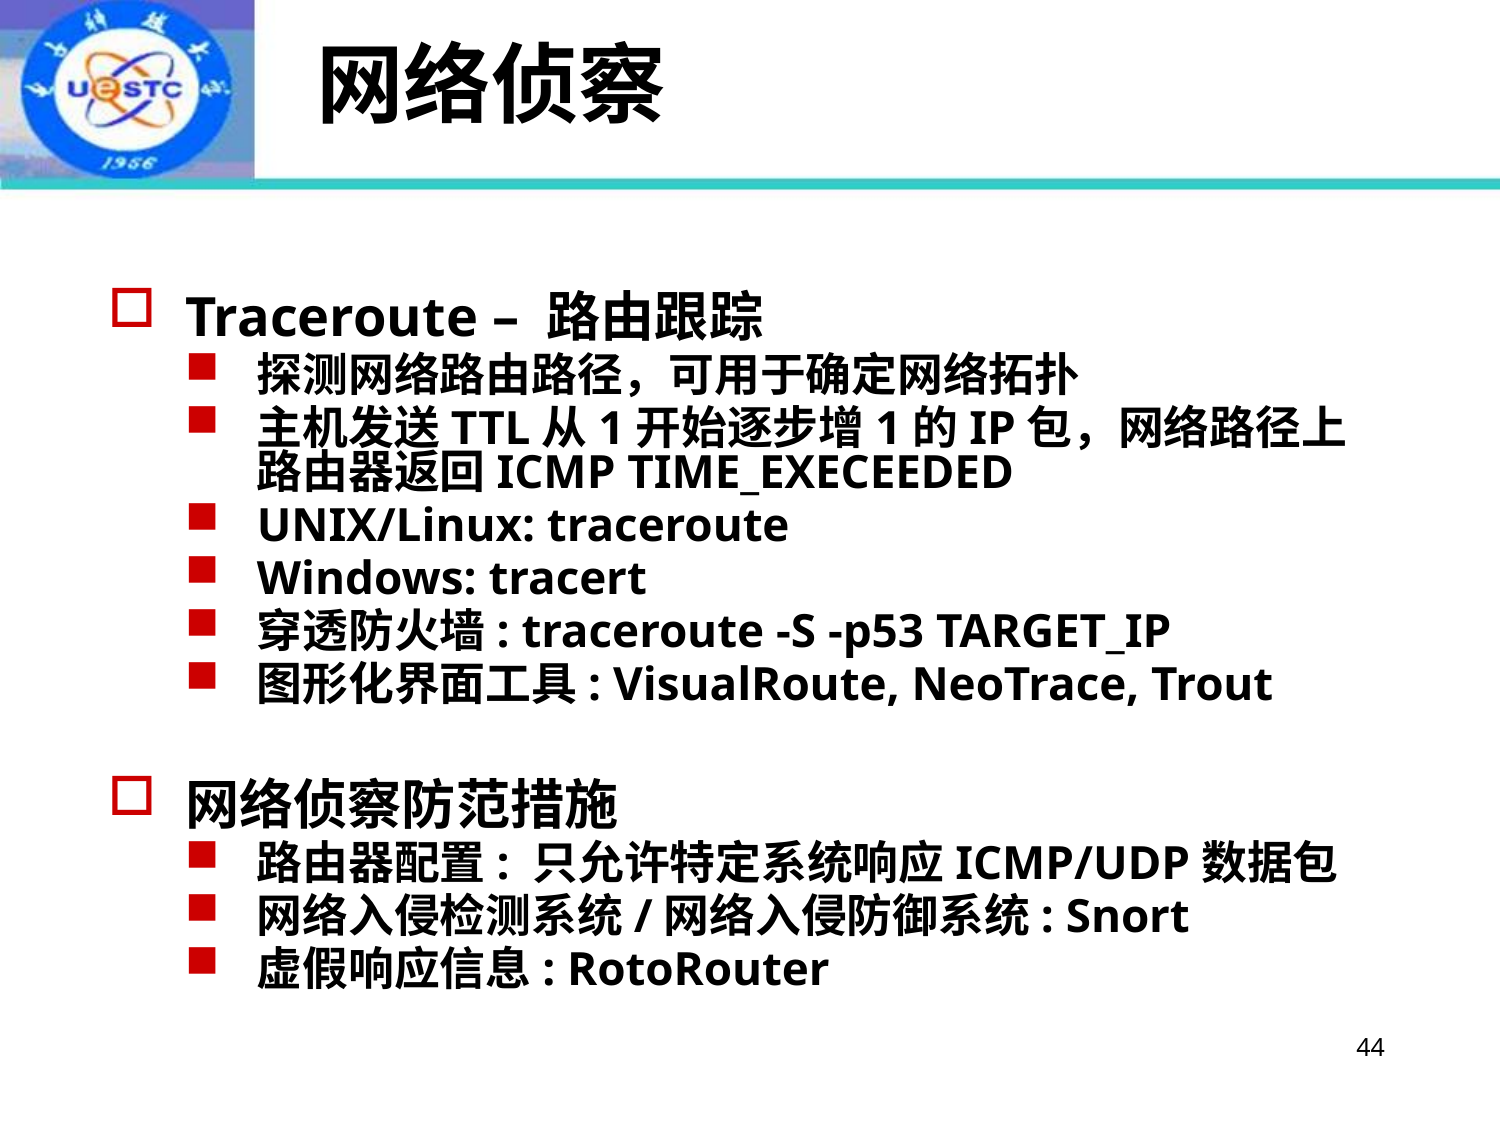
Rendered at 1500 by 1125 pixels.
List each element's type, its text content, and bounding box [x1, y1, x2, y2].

list Traceroute – 路由跟踪 探测网络路由路径，可用于确定网络拓扑 主机发送TTL从1开始逐步增1的IP包，网络路径上路由器返回ICMP TIME_EXECEEDED UNIX/Linux: traceroute Windows: tracert 穿透防火墙: traceroute -S -p53 TARGET_IP 图形化界面工具: VisualRoute, NeoTrace, Trout 网络侦察防范措施 路由器配置: 只允许特定系统响应ICMP/UDP数据包 网络入侵检测系统/网络入侵防御系统: Snort 虚假响应信息: RotoRouter [92, 287, 1406, 1012]
picture [0, 0, 1500, 1125]
title 网络侦察 [300, 42, 1500, 143]
slide_number 44 [1074, 1024, 1401, 1103]
